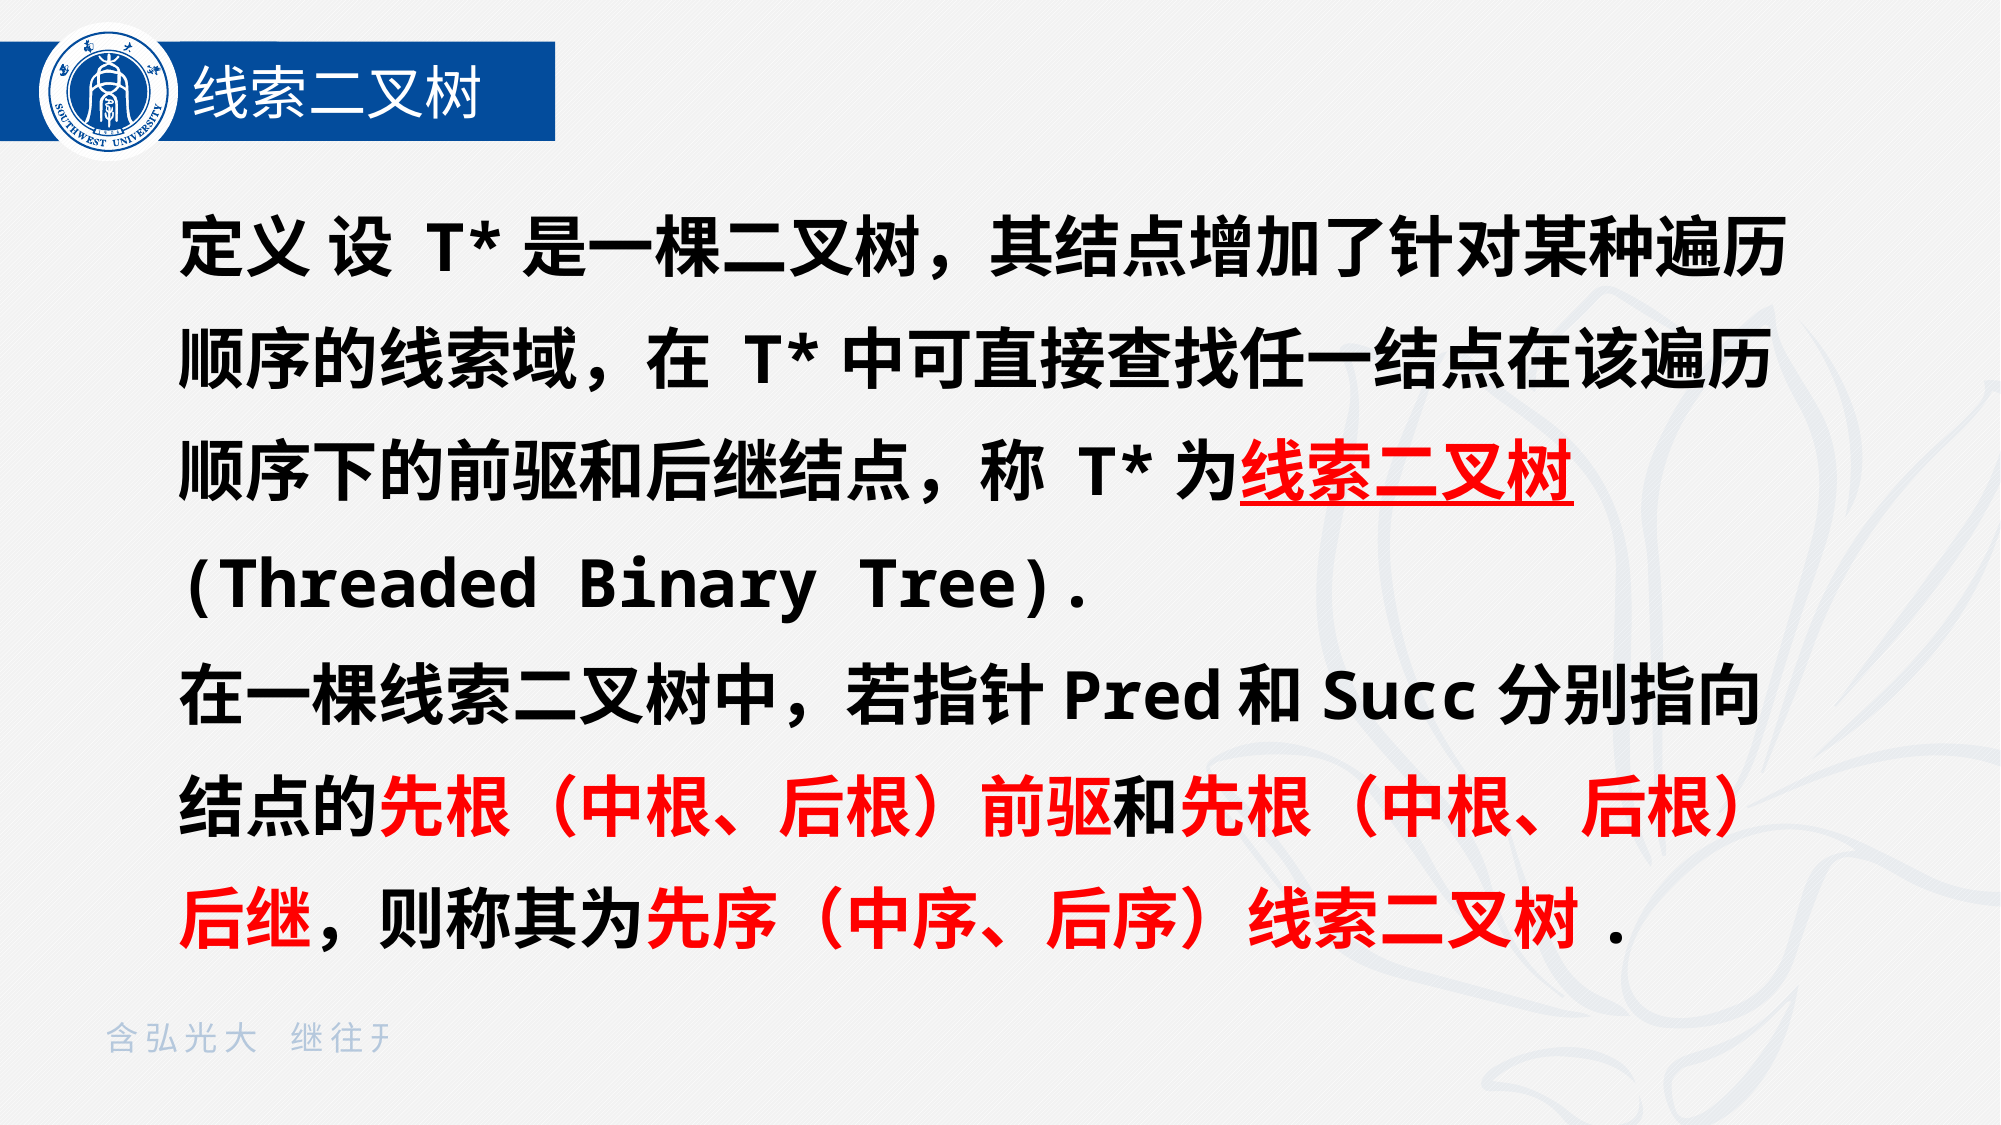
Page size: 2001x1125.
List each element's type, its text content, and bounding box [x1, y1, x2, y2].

text_box 定义 设 T*是一棵二叉树，其结点增加了针对某种遍历顺序的线索域，在 T*中可直接查找任一结点在该遍历顺序下的前驱和后继结点，称 T*为线索二叉树 (Threaded Binary Tree). 在一棵线索二叉树中，若指针Pred和Succ分别指向结点的先根（中根、后根）前驱和先根（中根、后根）后继，则称其为先序（中序、后序）线索二叉树. [163, 165, 1843, 842]
list 线索二叉树 [180, 41, 556, 141]
